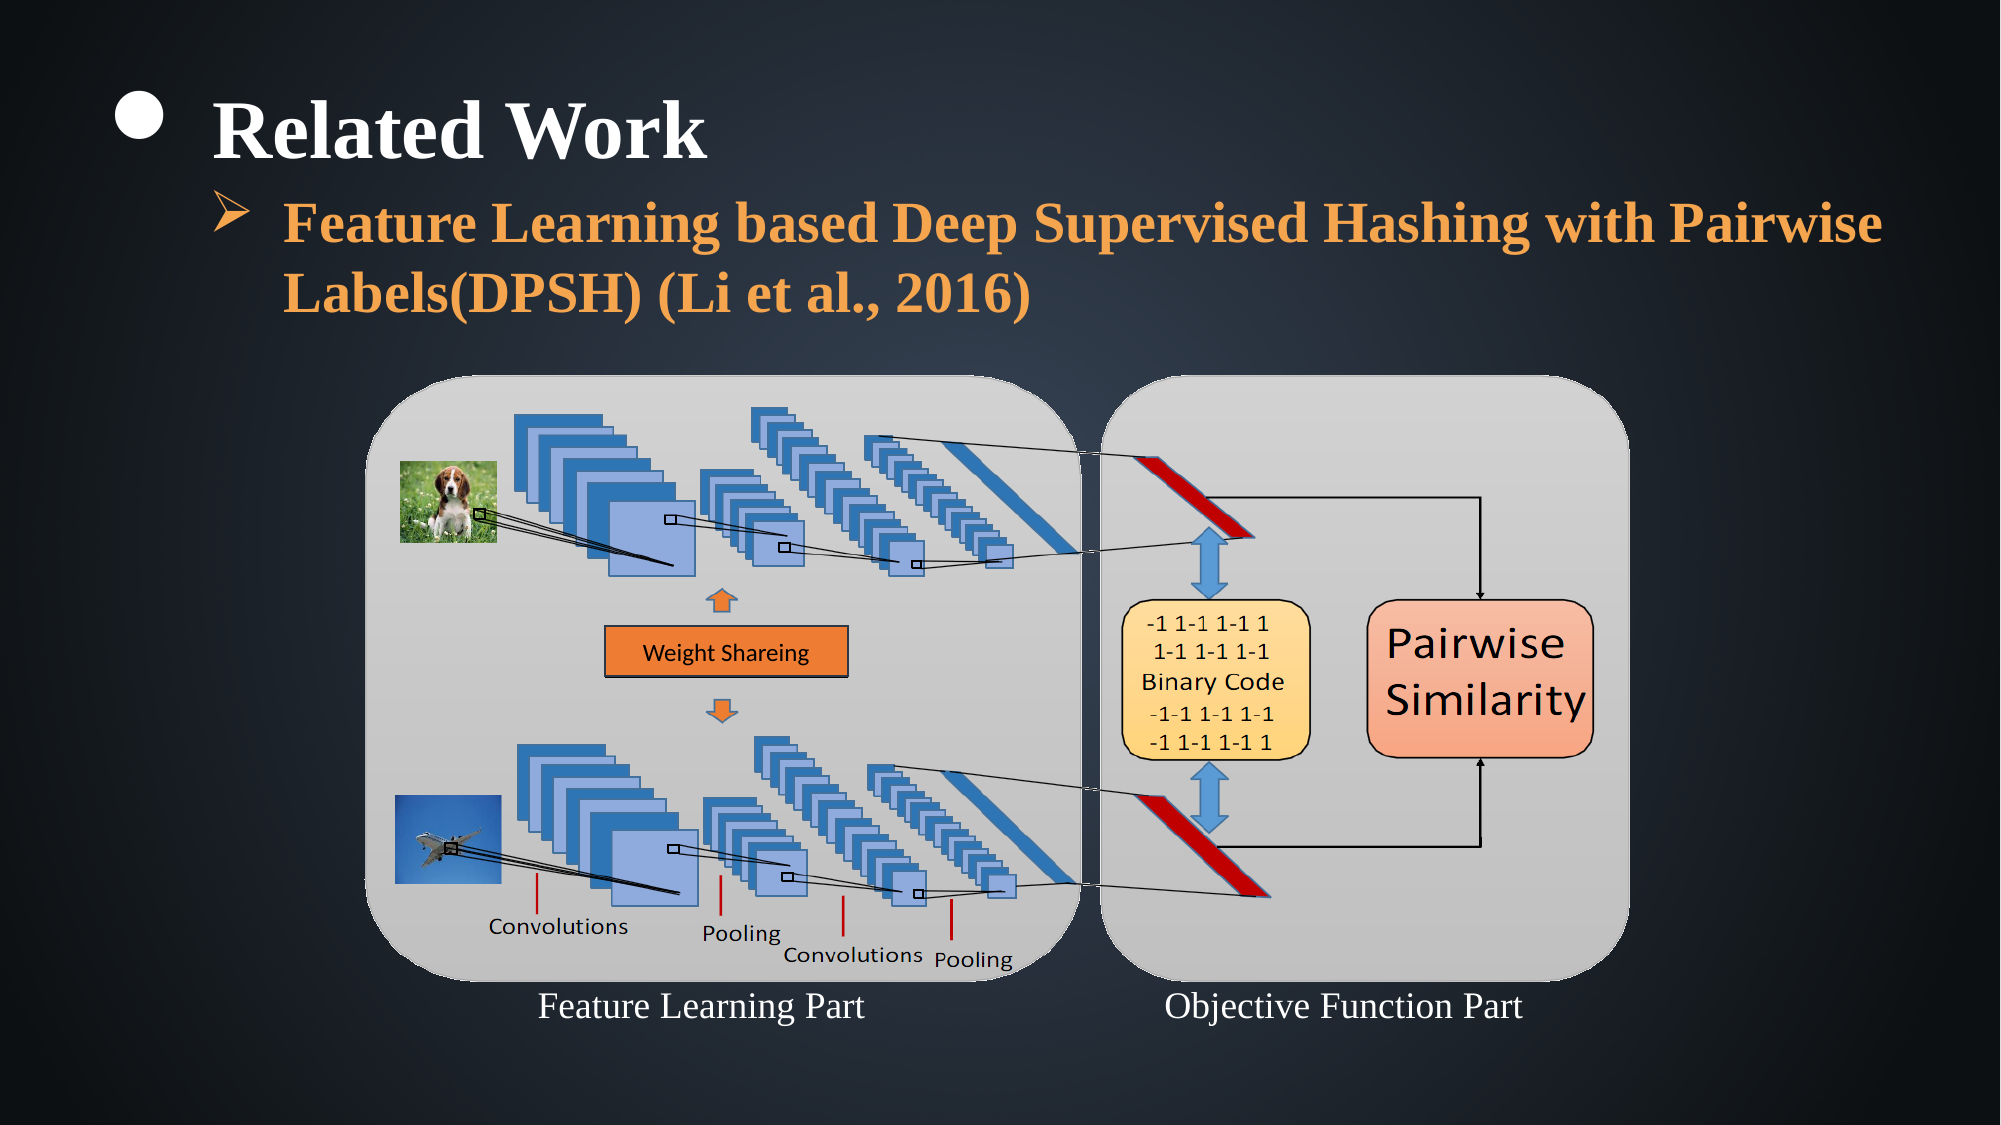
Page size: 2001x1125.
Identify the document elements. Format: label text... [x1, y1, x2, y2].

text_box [353, 354, 1646, 1035]
text_box Feature Learning based Deep Supervised Hashing with Pairwise Labels(DPSH) (Li et al., 2016) [194, 176, 1912, 331]
picture [0, 0, 2001, 1125]
text_box Related Work [93, 68, 723, 183]
